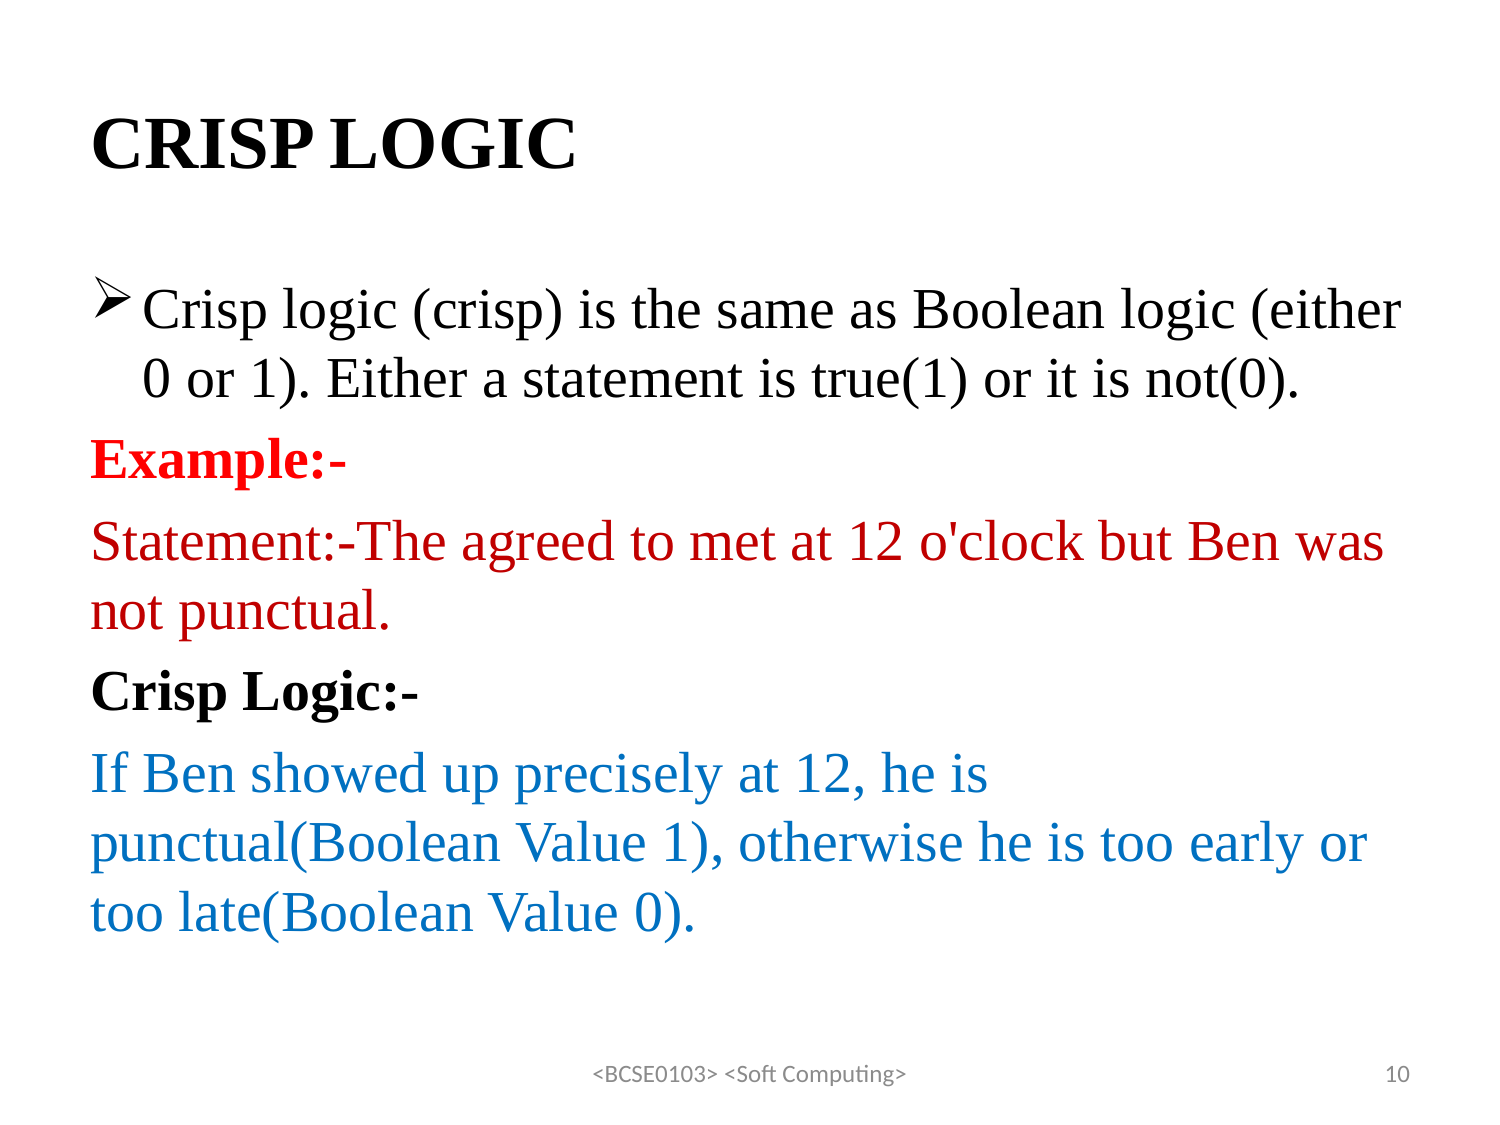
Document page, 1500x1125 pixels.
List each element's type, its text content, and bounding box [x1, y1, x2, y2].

footer <BCSE0103> <Soft Computing> [512, 1042, 988, 1103]
slide_number 10 [1074, 1042, 1425, 1103]
title CRISP LOGIC [75, 45, 1425, 233]
list Crisp logic (crisp) is the same as Boolean logic (either 0 or 1). Either a statement is true(1) or it is not(0). Example:- Statement:-The agreed to met at 12 o'clock but Ben was not punctual. Crisp Logic:- If Ben showed up precisely at 12, he is punctual(Boolean Value 1), otherwise he is too early or too late(Boolean Value 0). [75, 262, 1425, 1005]
